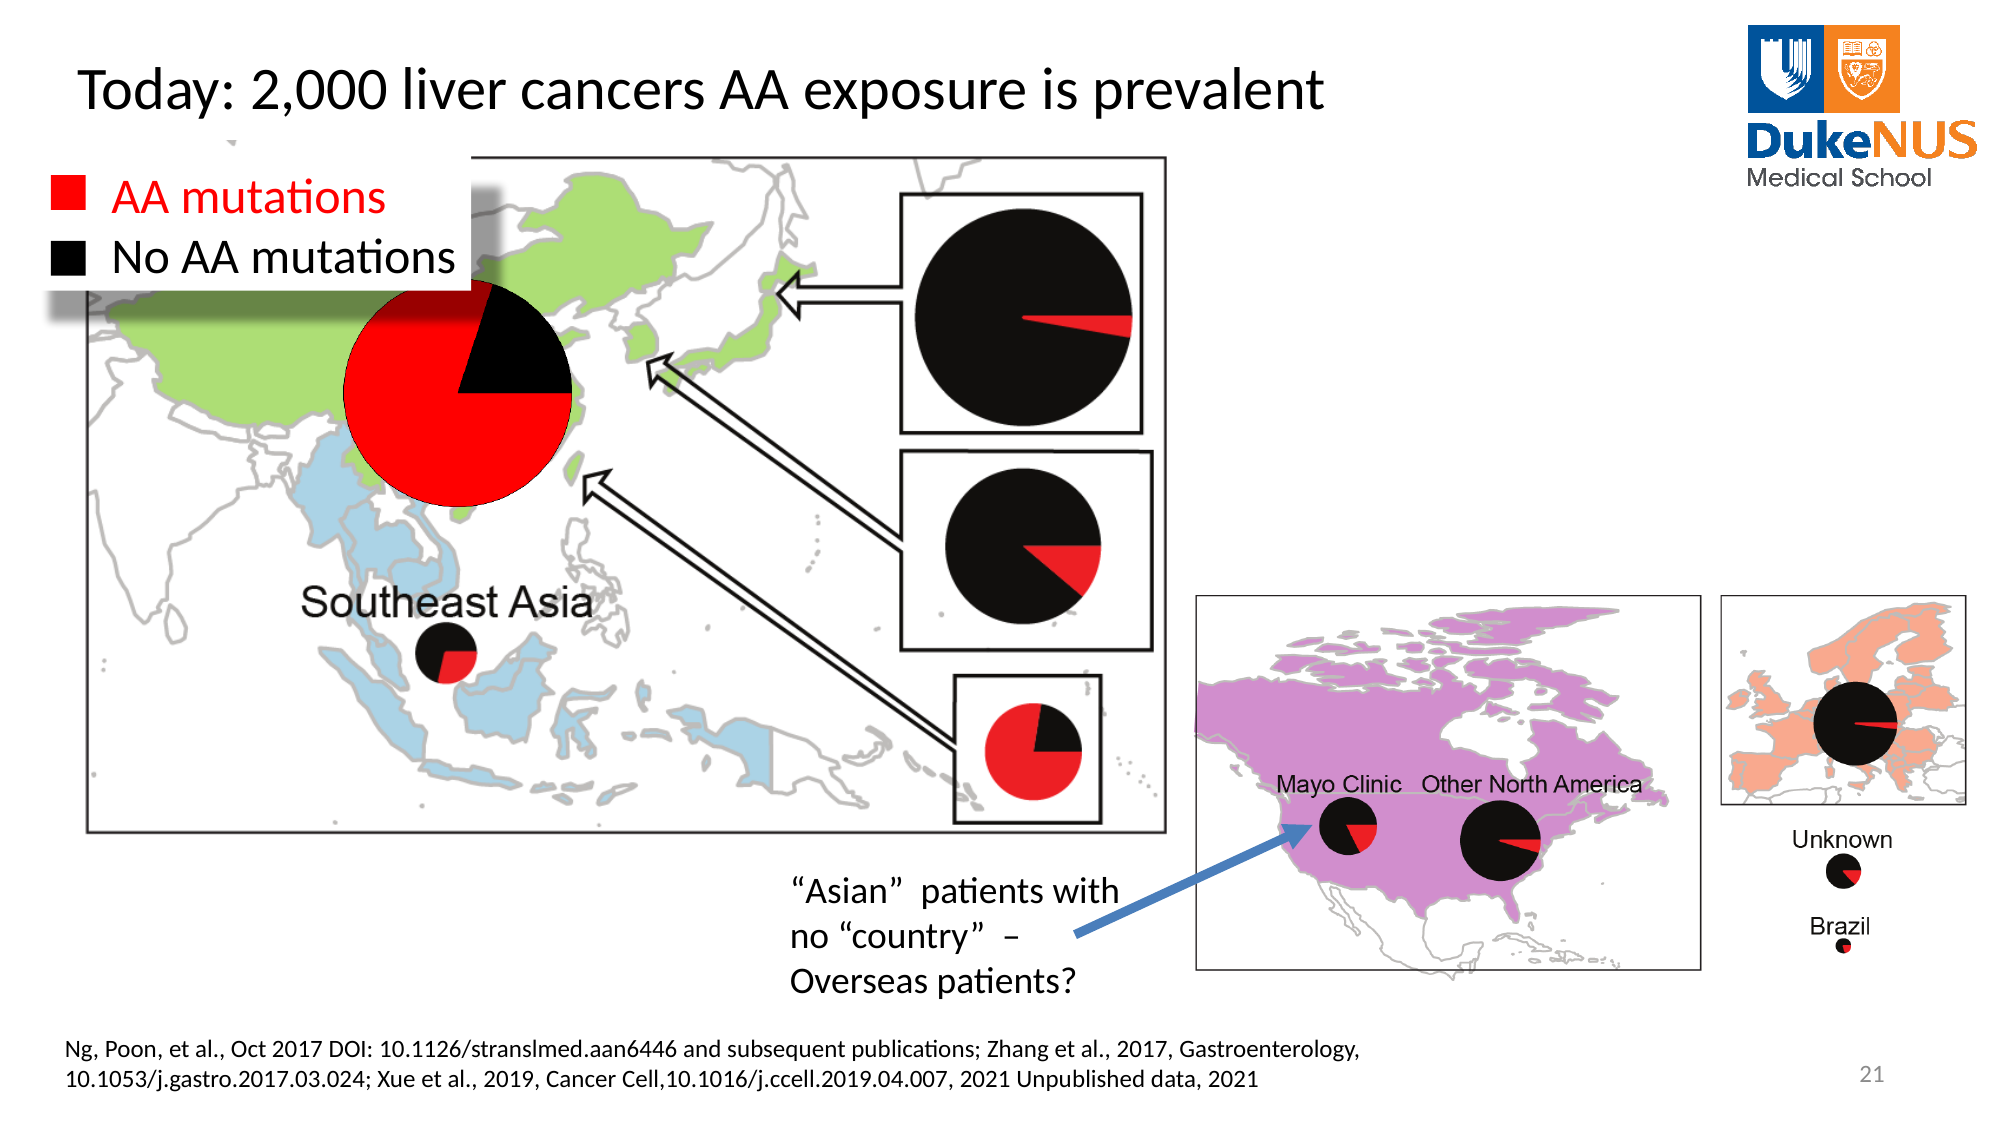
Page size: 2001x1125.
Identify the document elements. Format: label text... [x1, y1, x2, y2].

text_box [15, 140, 1172, 843]
slide_number 21 [1433, 1042, 1900, 1103]
text_box “Asian” patients with no “country” – Overseas patients? [774, 858, 1161, 1009]
picture [1737, 12, 1978, 189]
picture [1182, 582, 1976, 981]
title Today: 2,000 liver cancers AA exposure is prevalent [62, 0, 1558, 175]
text_box Ng, Poon, et al., Oct 2017 DOI: 10.1126/stranslmed.aan6446 and subsequent publications; Zhang et al., 2017, Gastroenterology, 10.1053/j.gastro.2017.03.024; Xue et al., 2019, Cancer Cell,10.1016/j.ccell.2019.04.007, 2021 Unpublished data, 2021 [49, 1024, 1388, 1100]
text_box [1074, 824, 1313, 935]
